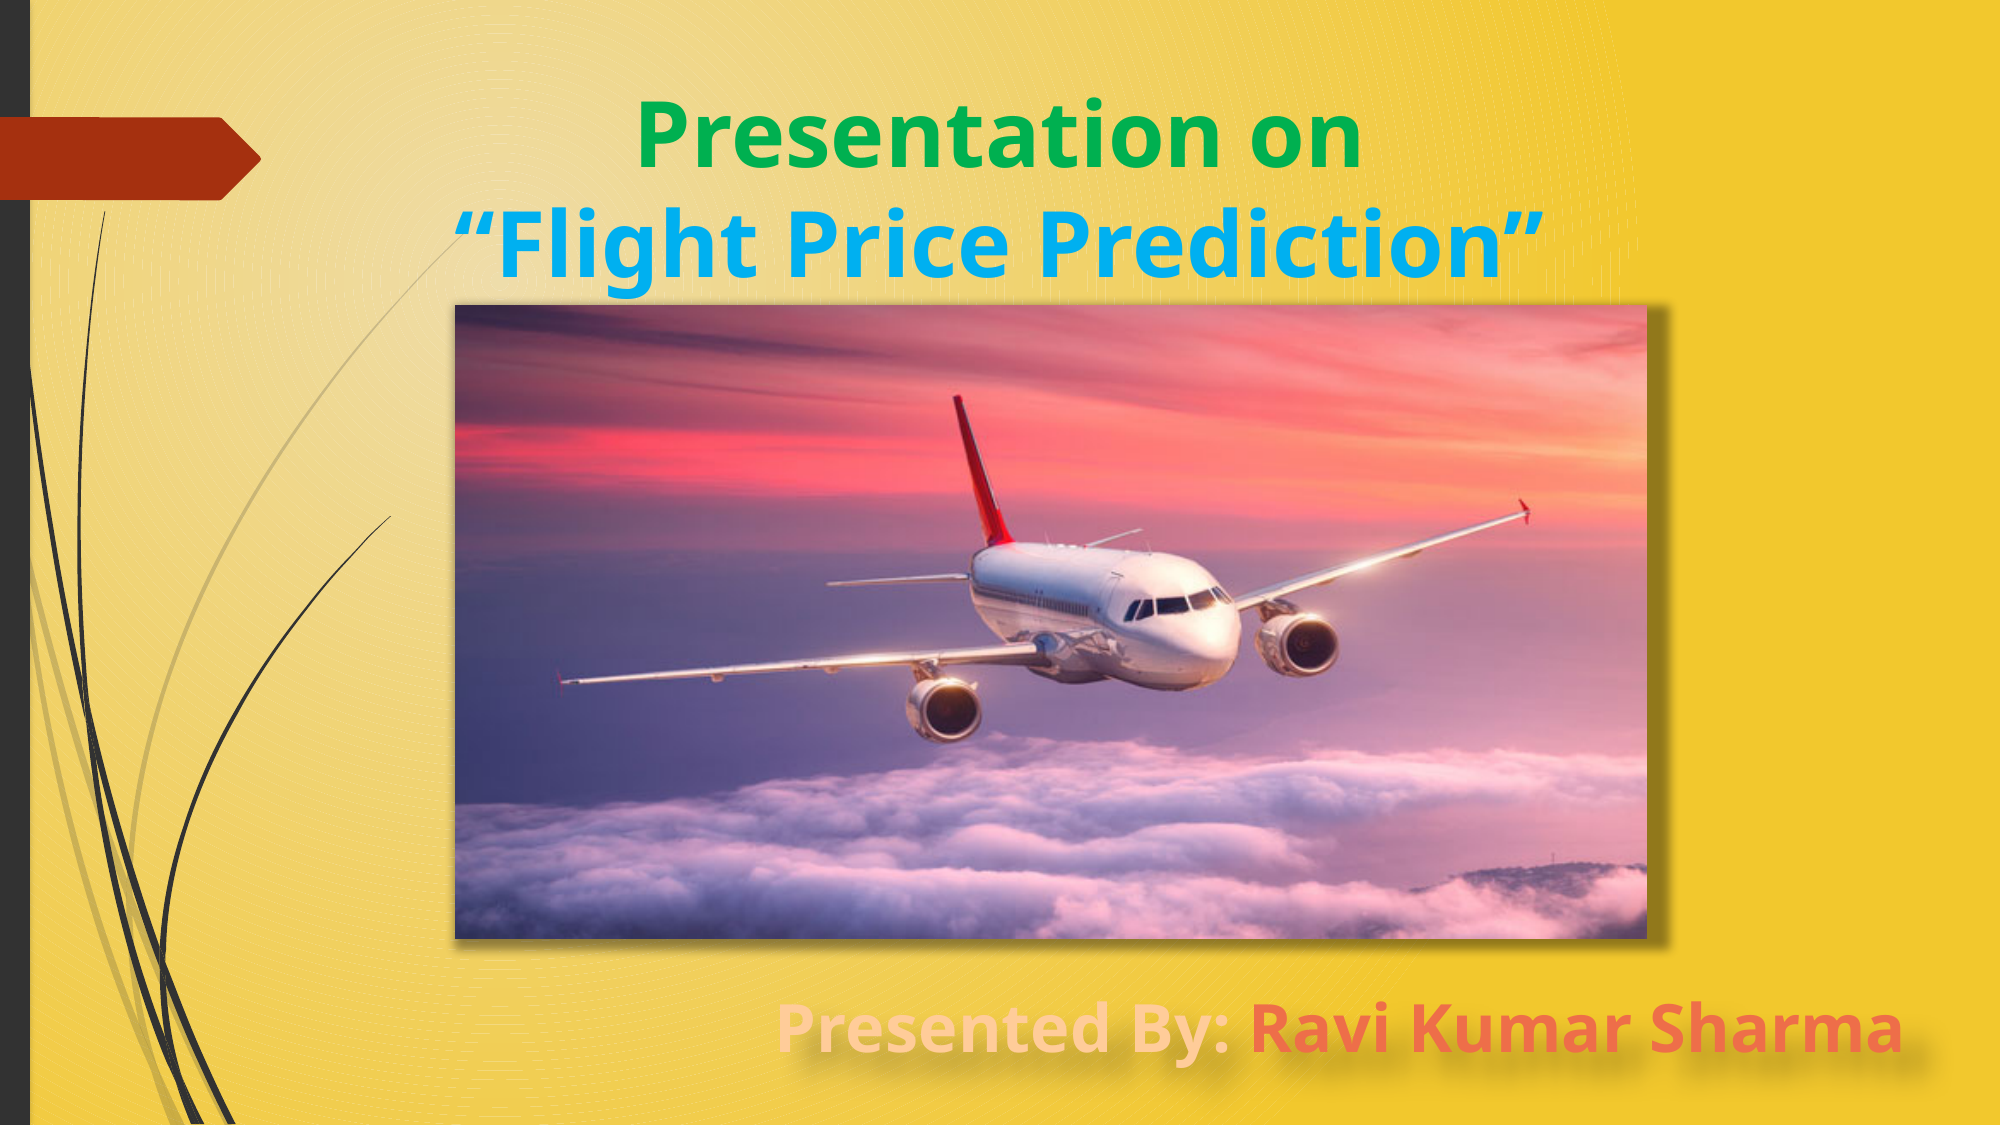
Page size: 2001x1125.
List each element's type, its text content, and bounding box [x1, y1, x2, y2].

picture [455, 305, 1648, 939]
text_box Presentation on “Flight Price Prediction” [439, 68, 1561, 304]
text_box Presented By: Ravi Kumar Sharma [760, 978, 1922, 1074]
